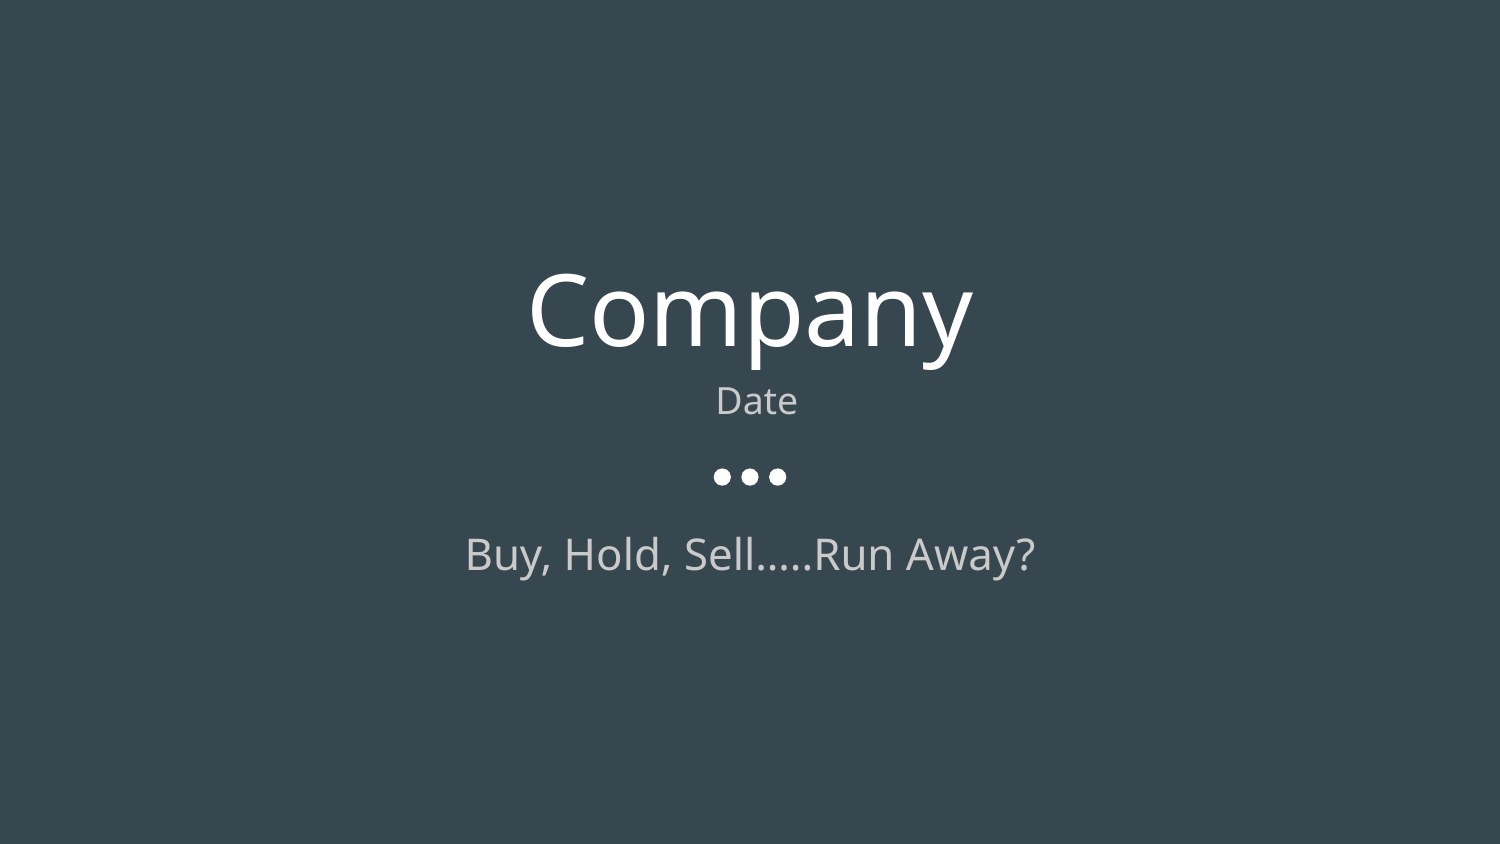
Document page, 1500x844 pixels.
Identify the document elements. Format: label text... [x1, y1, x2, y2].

title Company [110, 97, 1390, 381]
subtitle Buy, Hold, Sell…..Run Away? [110, 512, 1390, 642]
text_box Date [596, 362, 918, 437]
